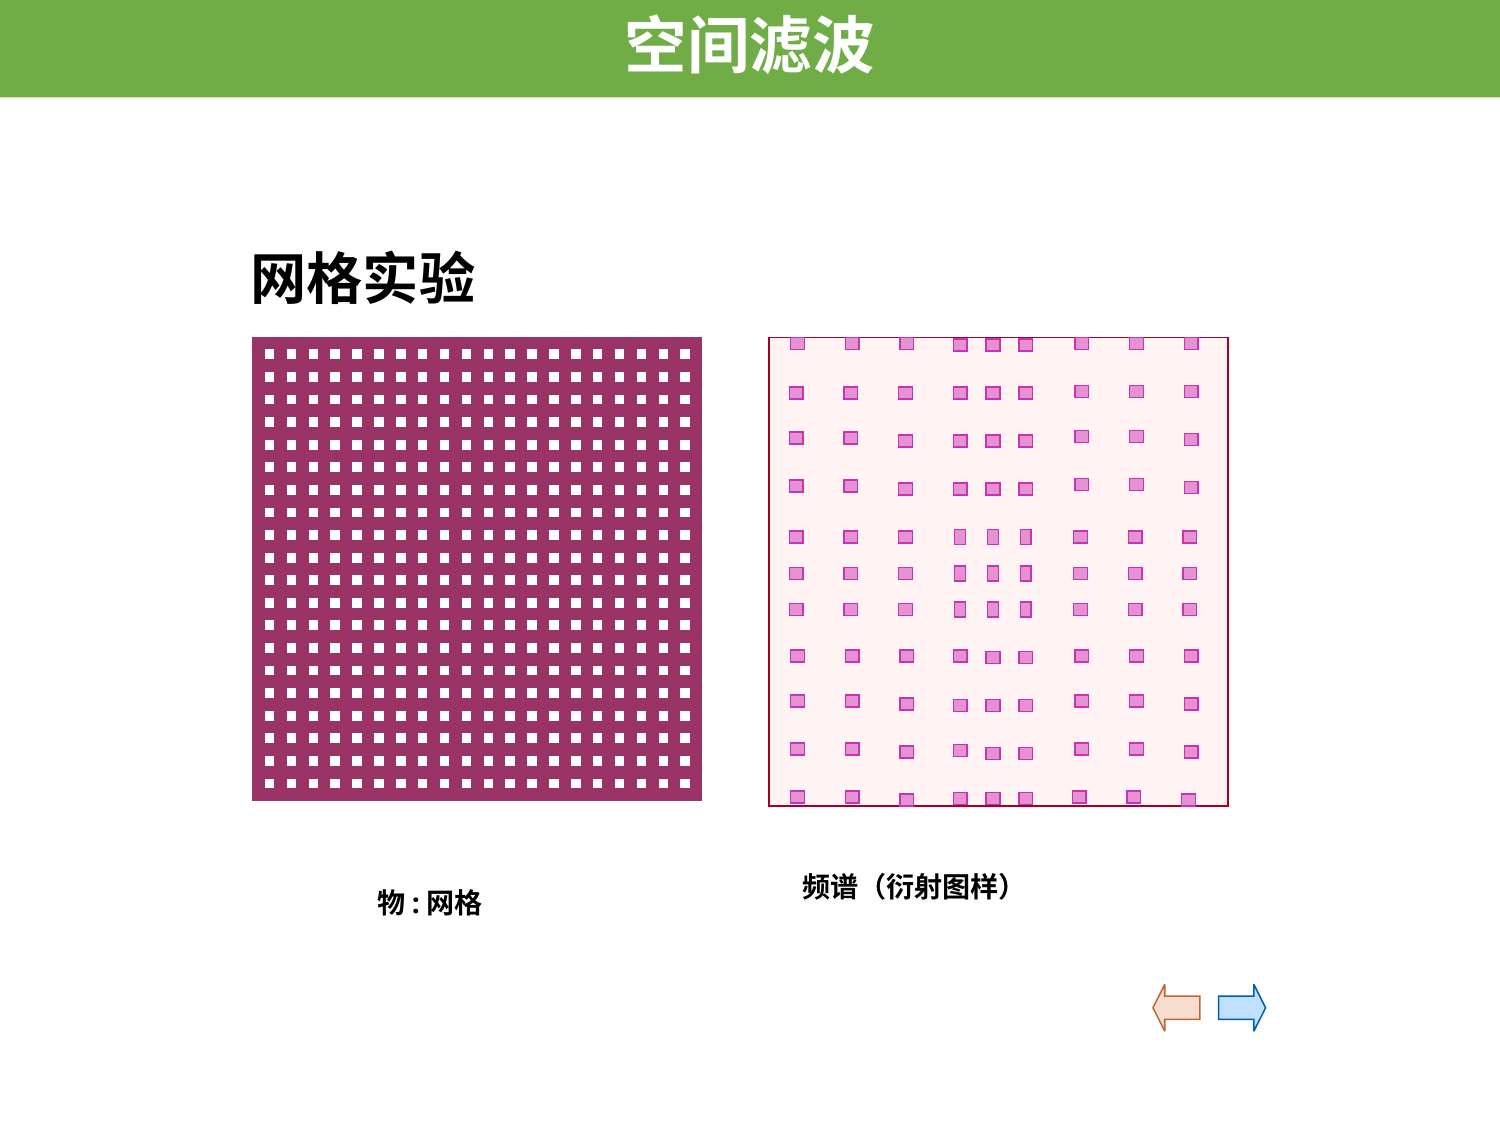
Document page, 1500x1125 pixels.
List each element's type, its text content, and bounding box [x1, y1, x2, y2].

title 网格实验 [235, 239, 709, 324]
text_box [253, 337, 702, 929]
text_box 频谱（衍射图样） [787, 862, 1214, 911]
text_box 空间滤波 [0, 0, 1500, 98]
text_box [768, 337, 1229, 807]
text_box [1152, 984, 1200, 1032]
text_box [1218, 984, 1266, 1032]
